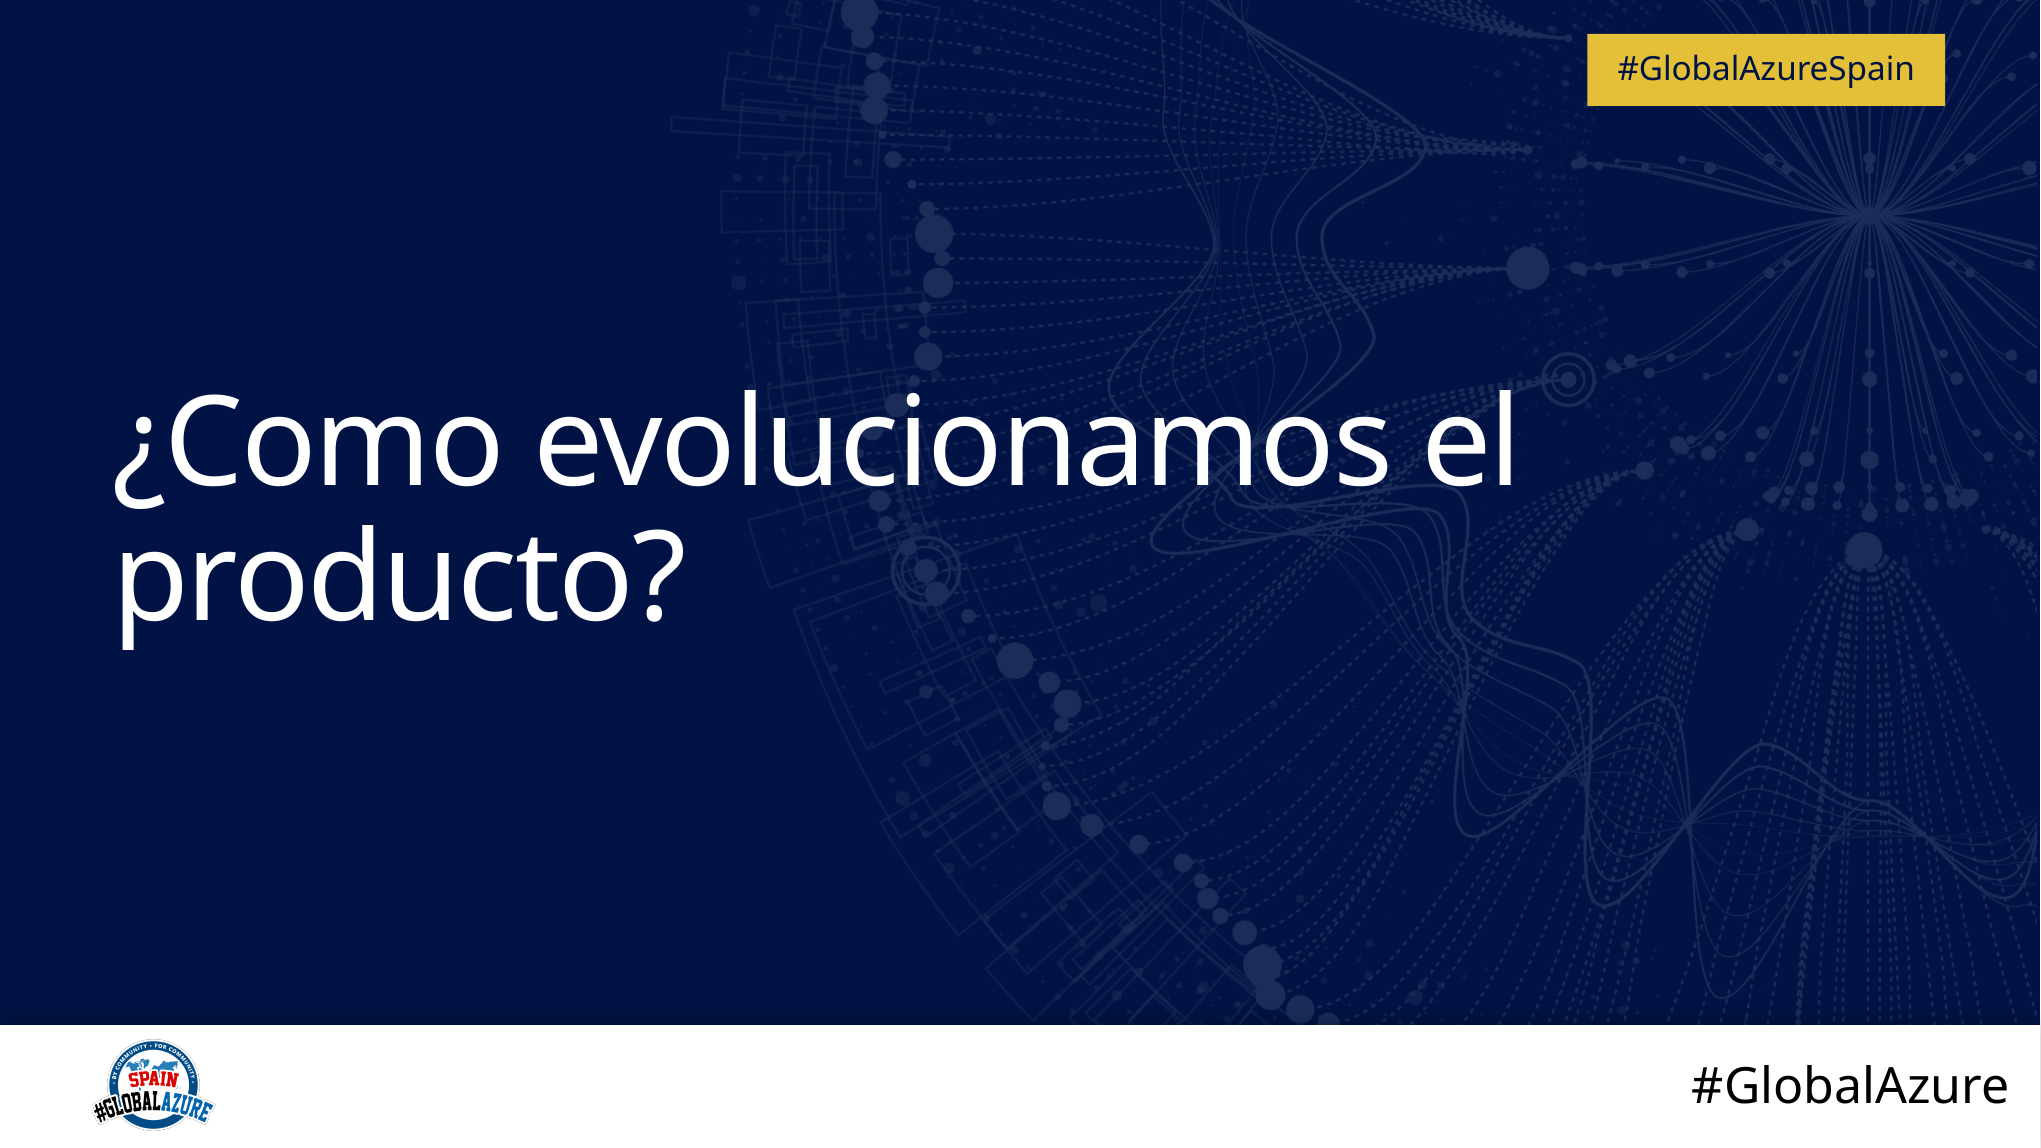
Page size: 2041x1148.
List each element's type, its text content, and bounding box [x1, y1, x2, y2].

picture [90, 1037, 217, 1134]
title ¿Como evolucionamos el producto? [88, 346, 1624, 649]
